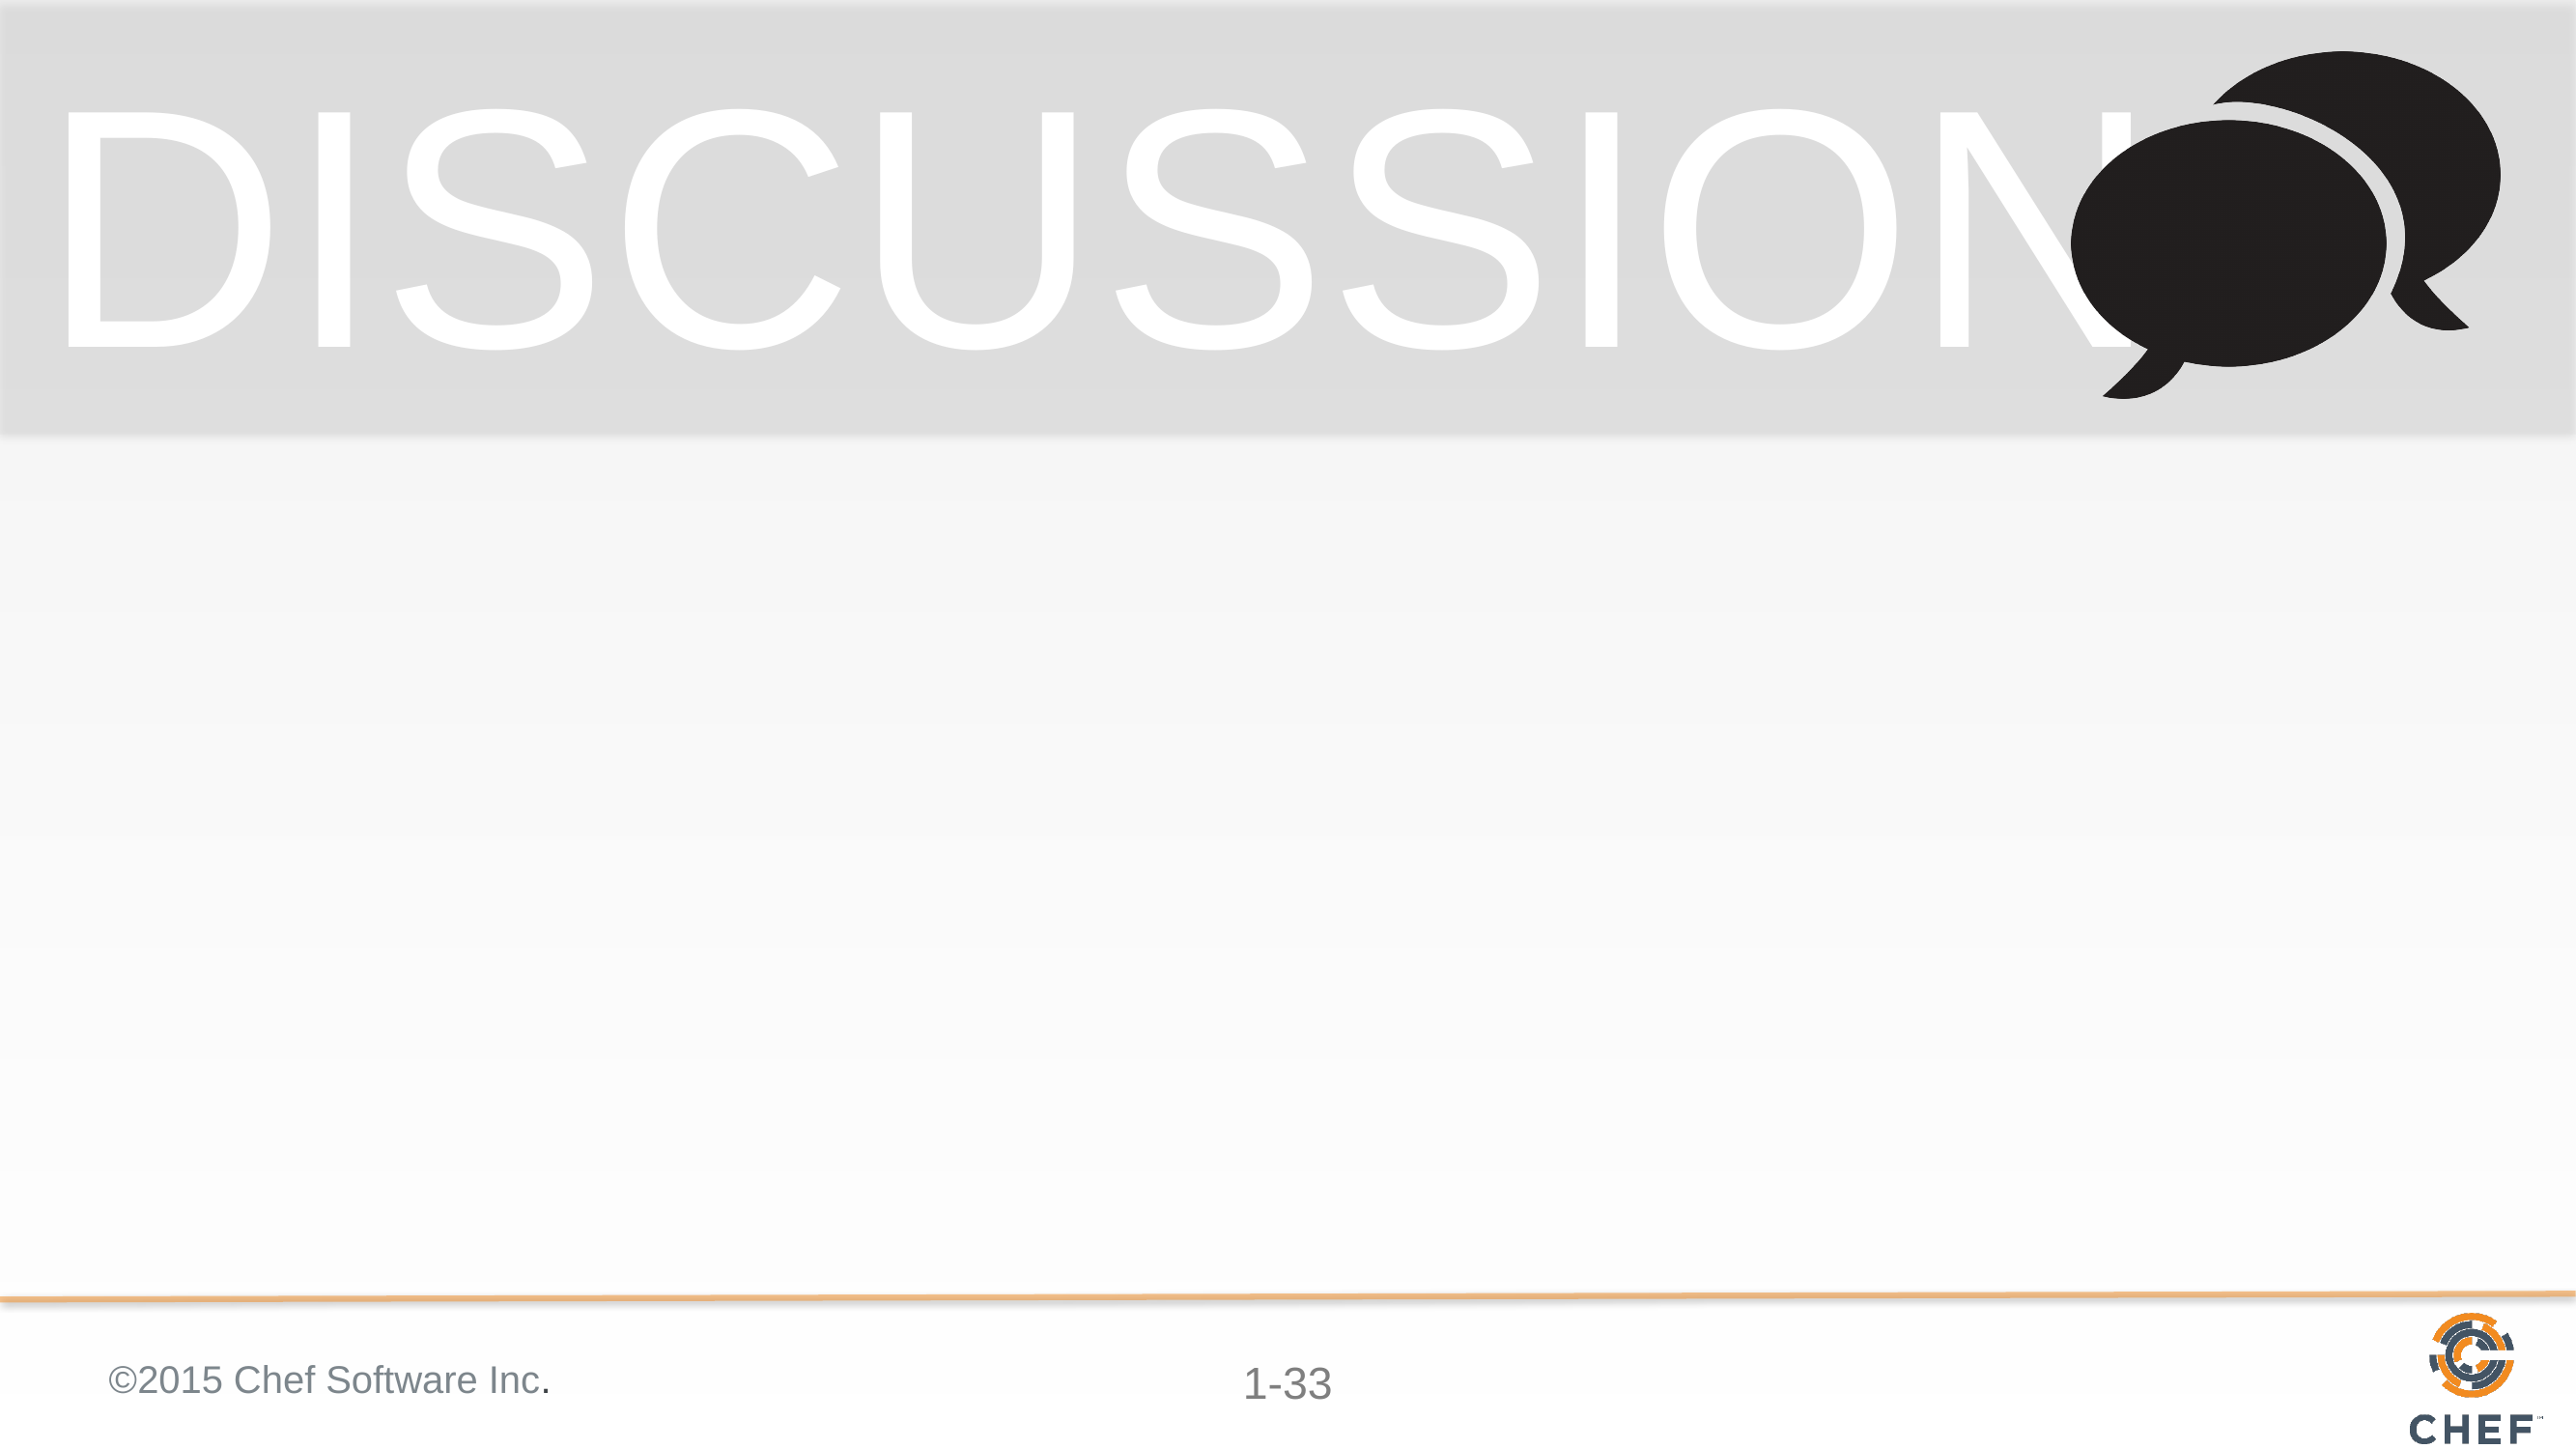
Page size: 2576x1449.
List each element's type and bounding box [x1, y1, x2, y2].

picture [2399, 1297, 2551, 1449]
picture [2071, 51, 2517, 399]
